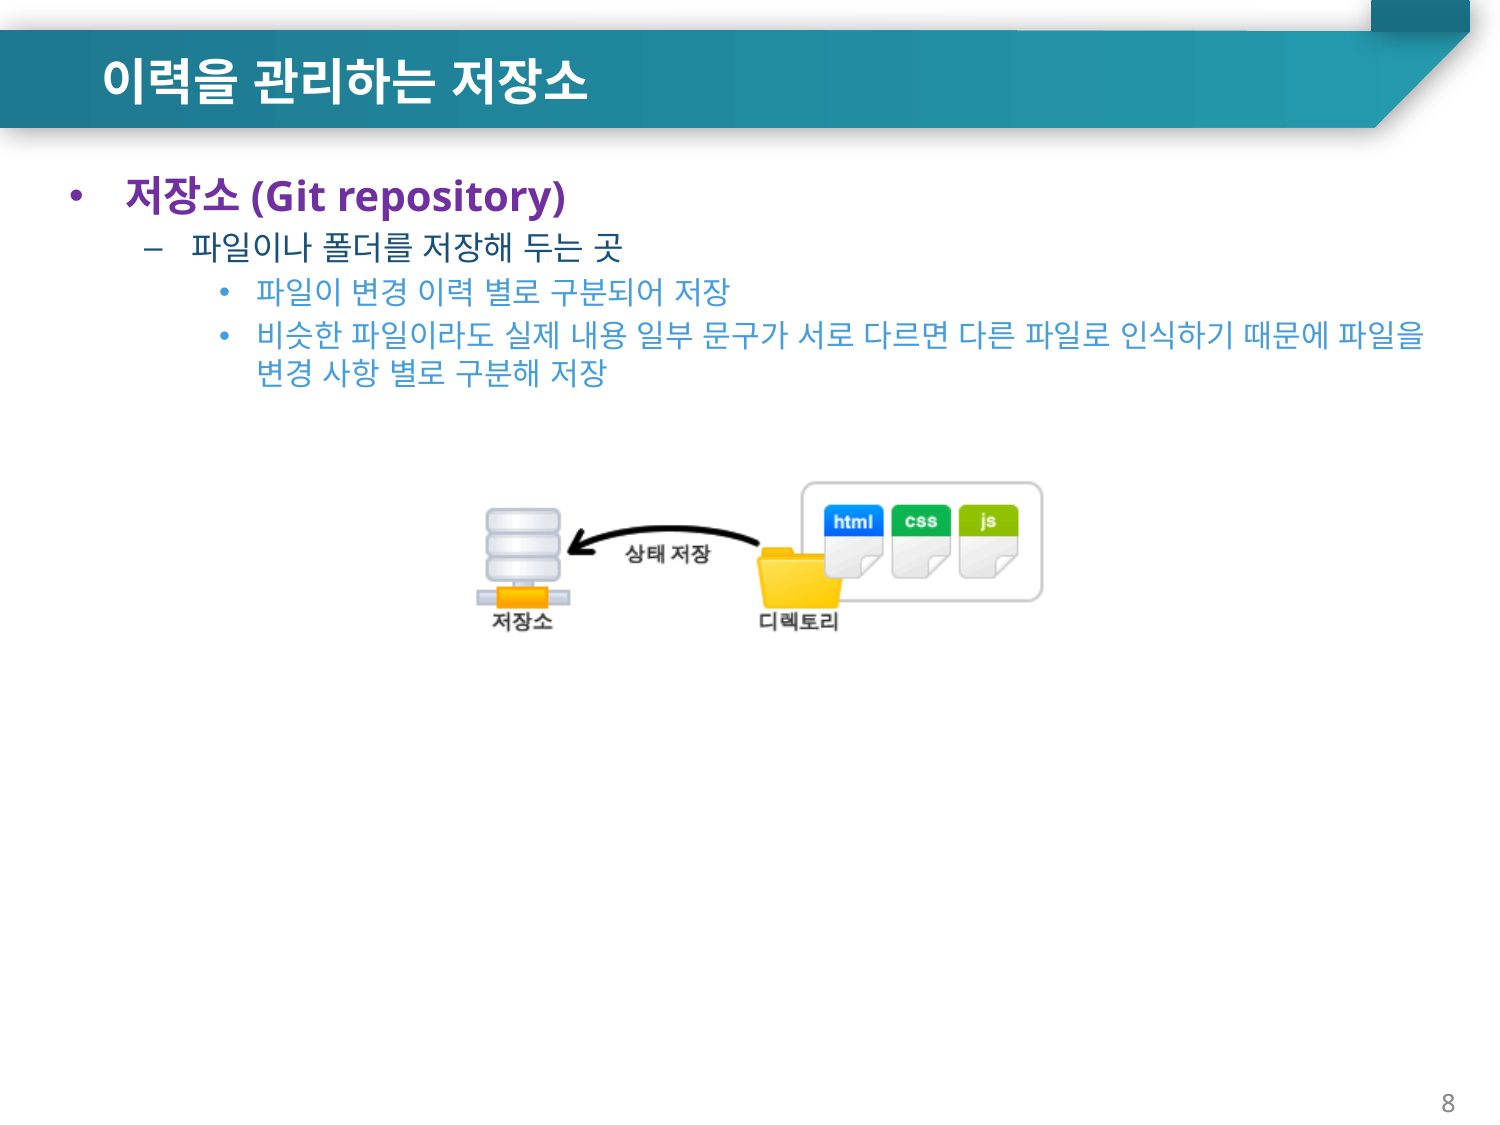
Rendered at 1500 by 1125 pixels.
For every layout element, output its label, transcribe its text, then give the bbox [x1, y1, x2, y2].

list 이력을 관리하는 저장소 [101, 50, 1306, 118]
picture [428, 461, 1072, 664]
list 저장소(Git repository) 파일이나 폴더를 저장해 두는 곳 파일이 변경 이력 별로 구분되어 저장 비슷한 파일이라도 실제 내용 일부 문구가 서로 다르면 다른 파일로 인식하기 때문에 파일을 변경 사항 별로 구분해 저장 [54, 162, 1461, 1058]
slide_number 8 [1120, 1084, 1471, 1124]
